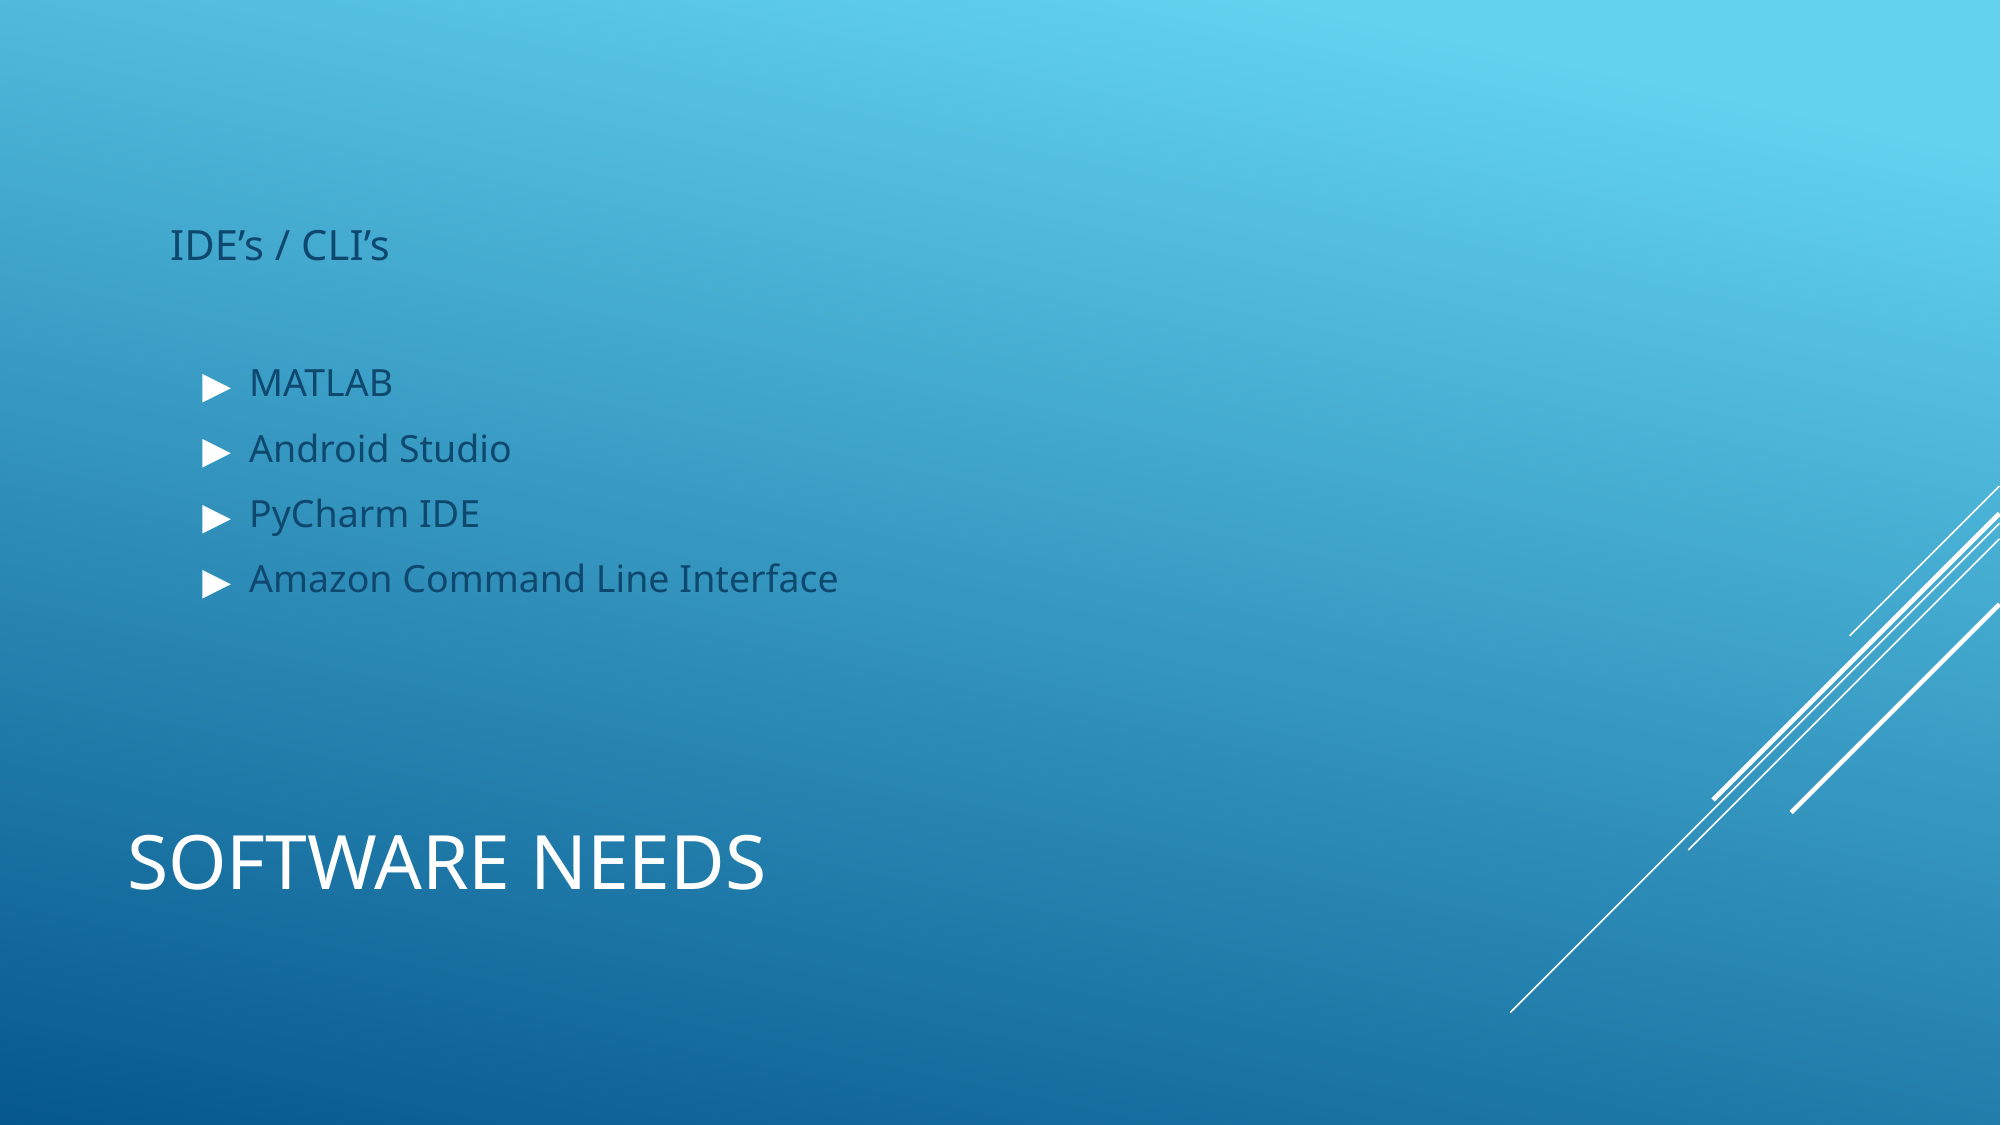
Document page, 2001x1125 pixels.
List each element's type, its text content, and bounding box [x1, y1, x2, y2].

list IDE’s / CLI’s MATLAB Android Studio PyCharm IDE Amazon Command Line Interface [112, 112, 1513, 706]
title SOFTWARE NEEDS [112, 736, 1513, 984]
